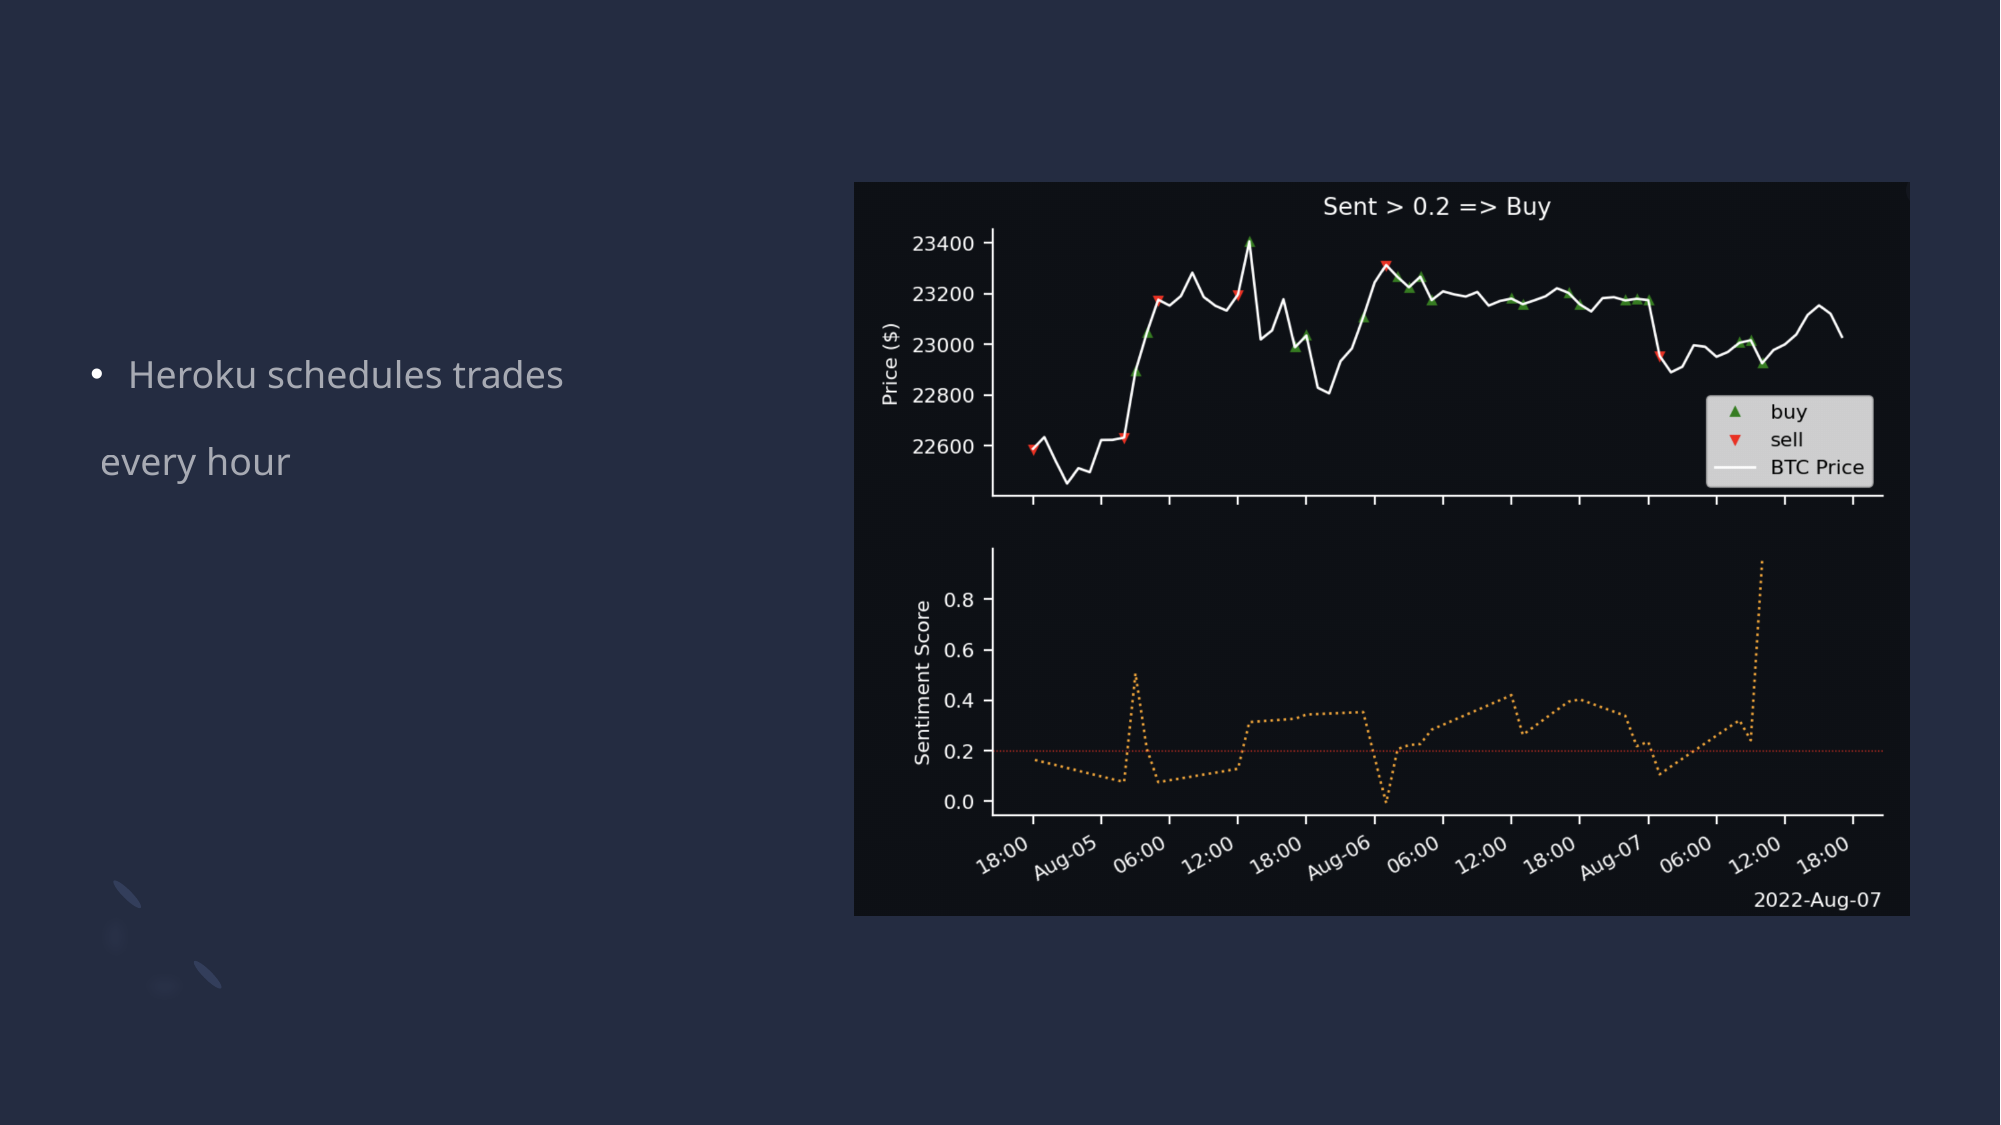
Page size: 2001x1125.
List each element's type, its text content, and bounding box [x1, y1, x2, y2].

picture [854, 182, 1910, 916]
list Heroku schedules trades every hour [90, 346, 1910, 1000]
